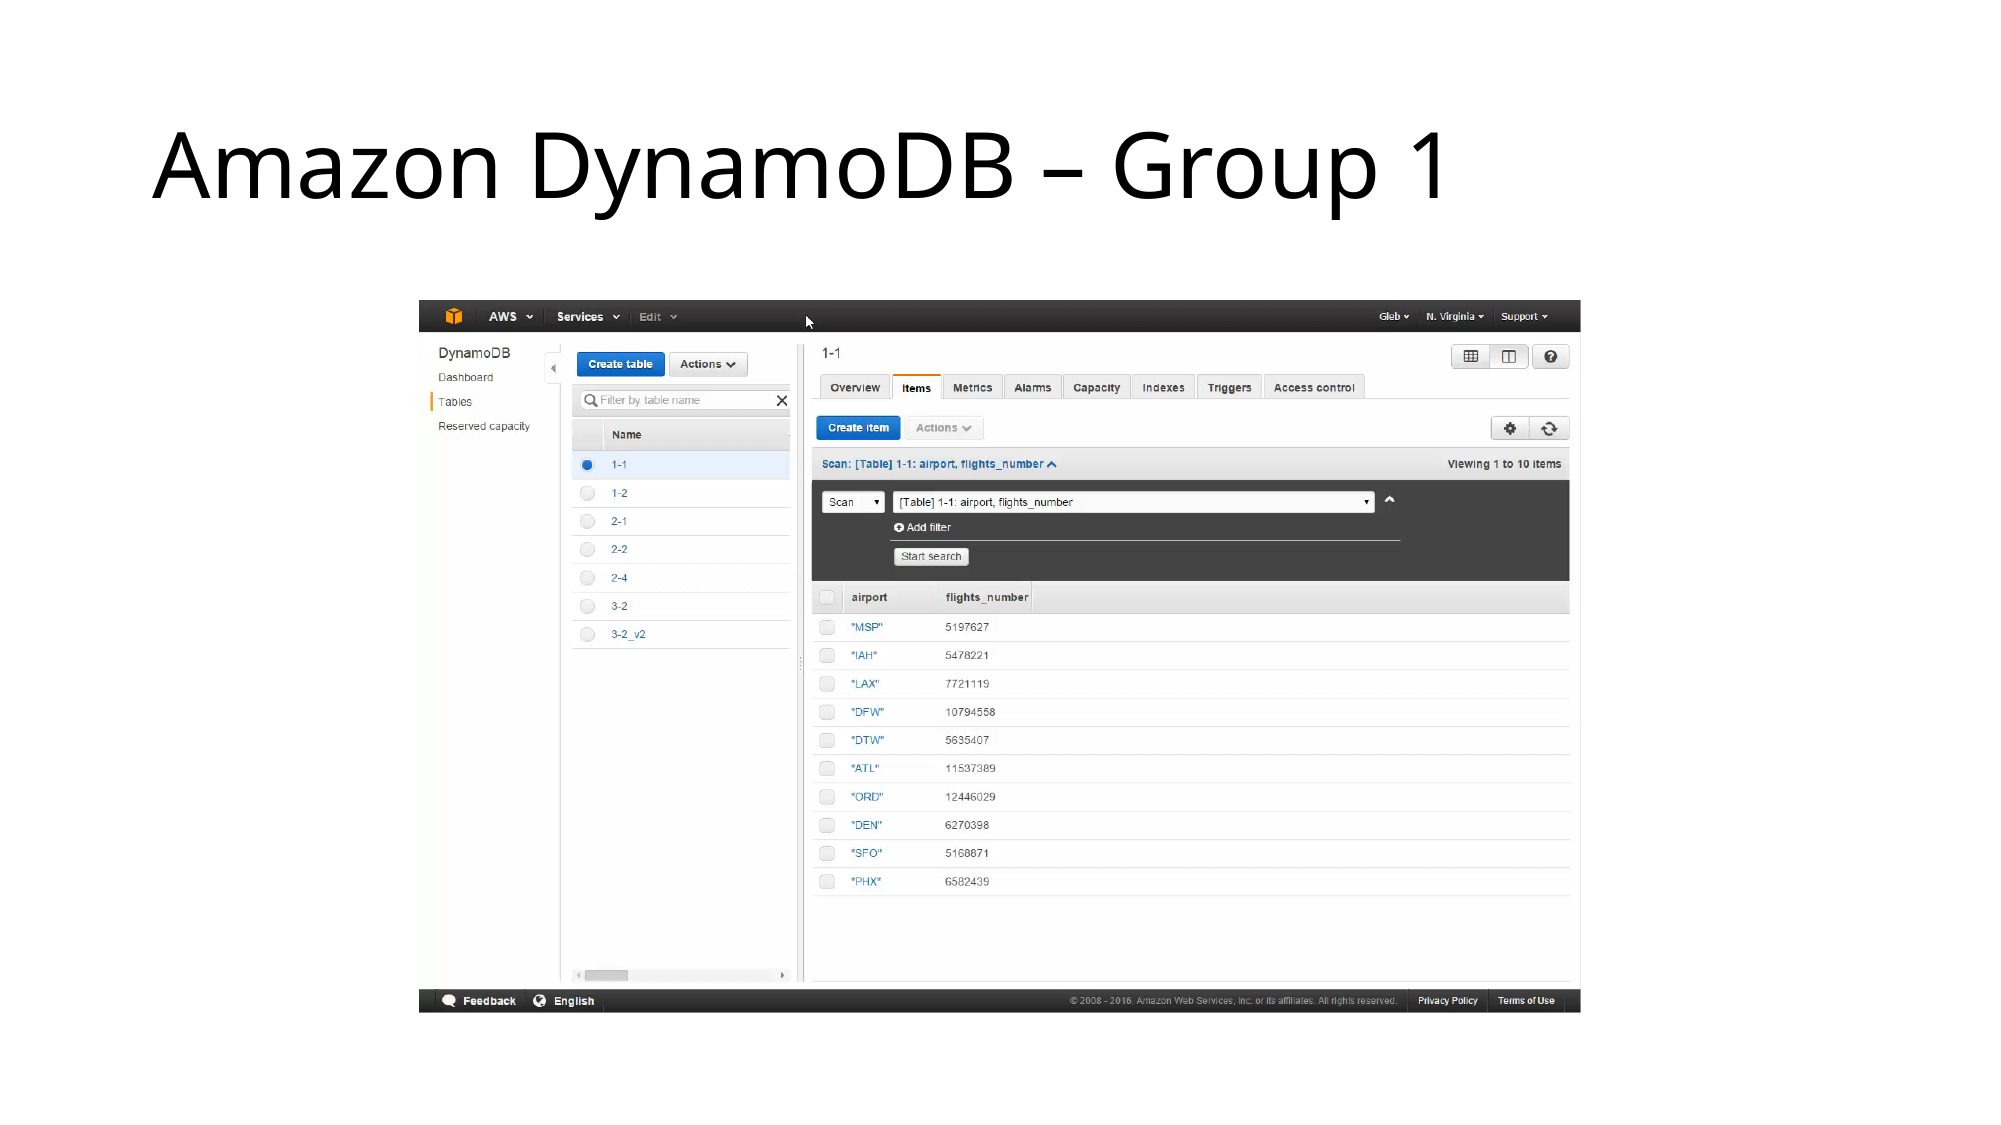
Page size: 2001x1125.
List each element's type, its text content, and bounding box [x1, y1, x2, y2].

title Amazon DynamoDB – Group 1 [137, 59, 1863, 278]
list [418, 299, 1581, 1014]
